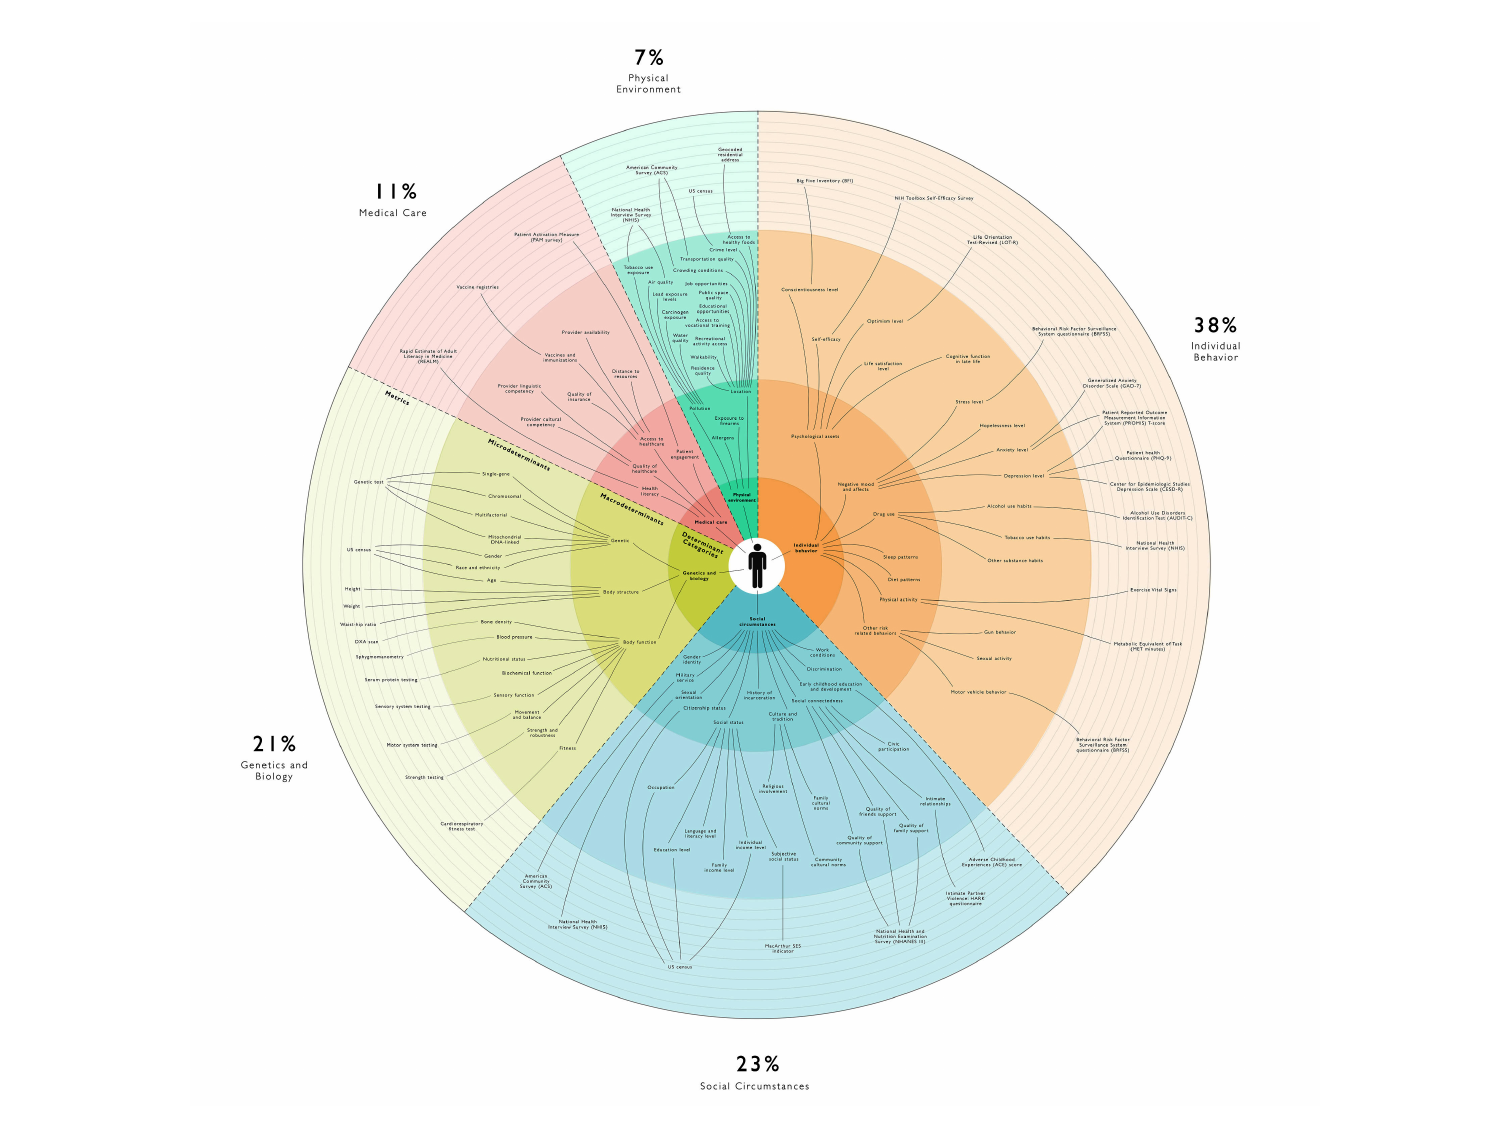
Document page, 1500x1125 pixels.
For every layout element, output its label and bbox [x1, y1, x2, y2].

picture [190, 22, 1320, 1106]
